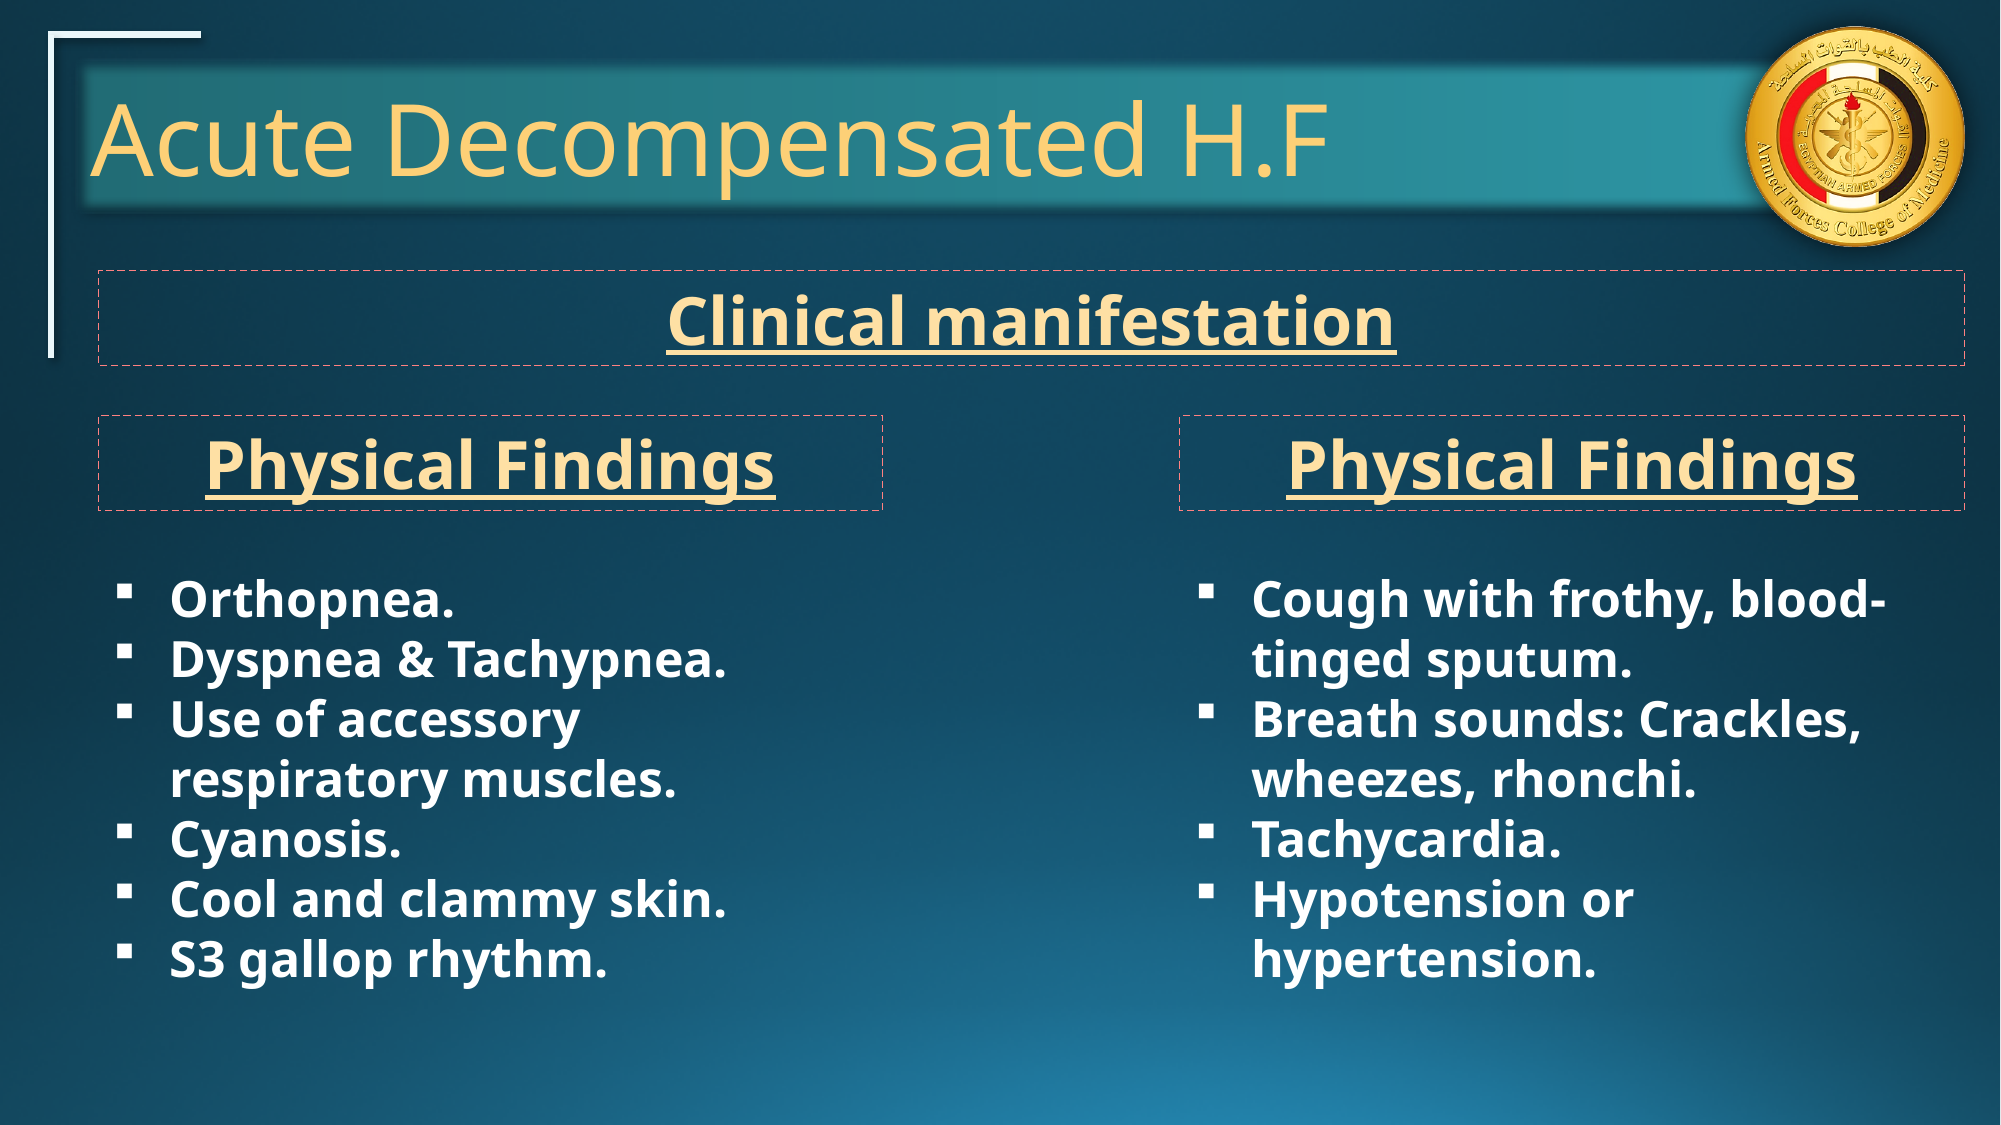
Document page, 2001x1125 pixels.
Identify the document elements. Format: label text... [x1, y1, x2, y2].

picture [0, 0, 2001, 1125]
text_box Physical Findings [98, 415, 883, 511]
text_box Cough with frothy, blood-tinged sputum. Breath sounds: Crackles, wheezes, rhonchi. Tachycardia. Hypotension or hypertension. [1179, 560, 1965, 1041]
text_box Acute Decompensated H.F [91, 74, 1722, 199]
text_box Clinical manifestation [98, 270, 1965, 366]
text_box Physical Findings [1179, 415, 1965, 511]
text_box Orthopnea. Dyspnea & Tachypnea. Use of accessory respiratory muscles. Cyanosis. Cool and clammy skin. S3 gallop rhythm. [98, 560, 883, 996]
